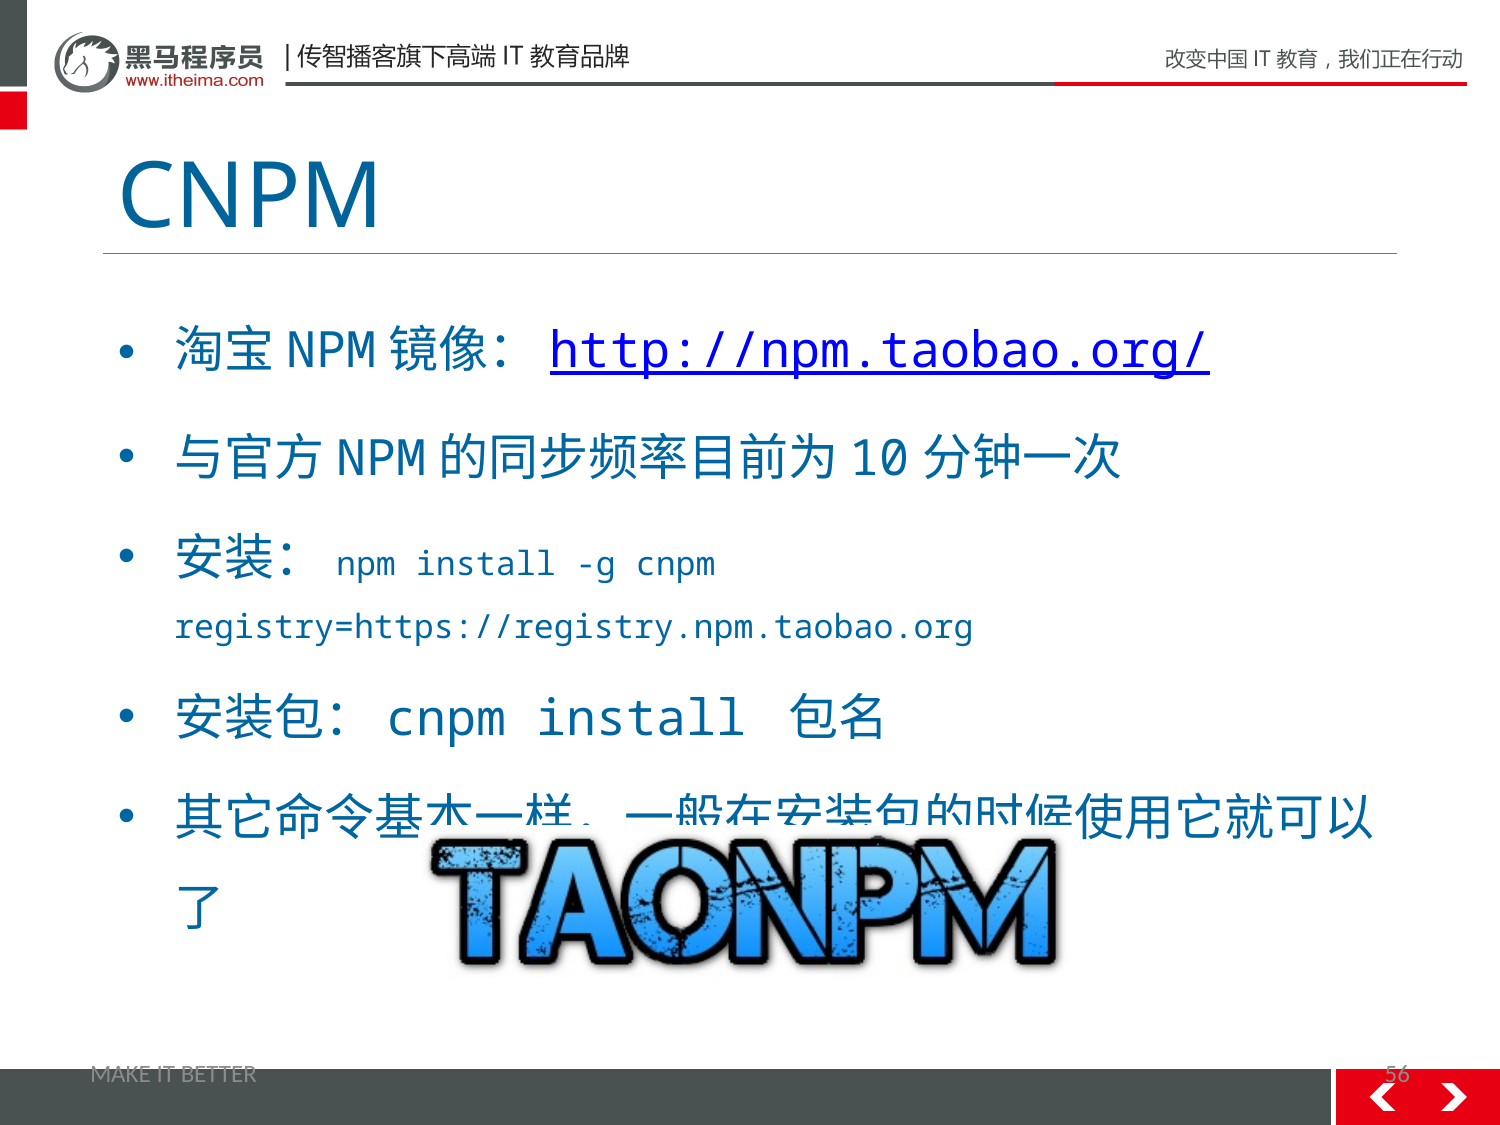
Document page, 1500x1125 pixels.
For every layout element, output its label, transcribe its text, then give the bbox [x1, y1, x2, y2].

title CNPM [103, 95, 1397, 254]
slide_number MAKE IT BETTER [75, 1042, 425, 1103]
picture [0, 0, 1500, 1125]
list 淘宝NPM镜像：http://npm.taobao.org/ 与官方NPM的同步频率目前为10分钟一次 安装：npm install -g cnpm registry=https://registry.npm.taobao.org 安装包：cnpm install 包名 其它命令基本一样，一般在安装包的时候使用它就可以了 [103, 275, 1397, 1040]
slide_number 56 [1074, 1042, 1425, 1103]
